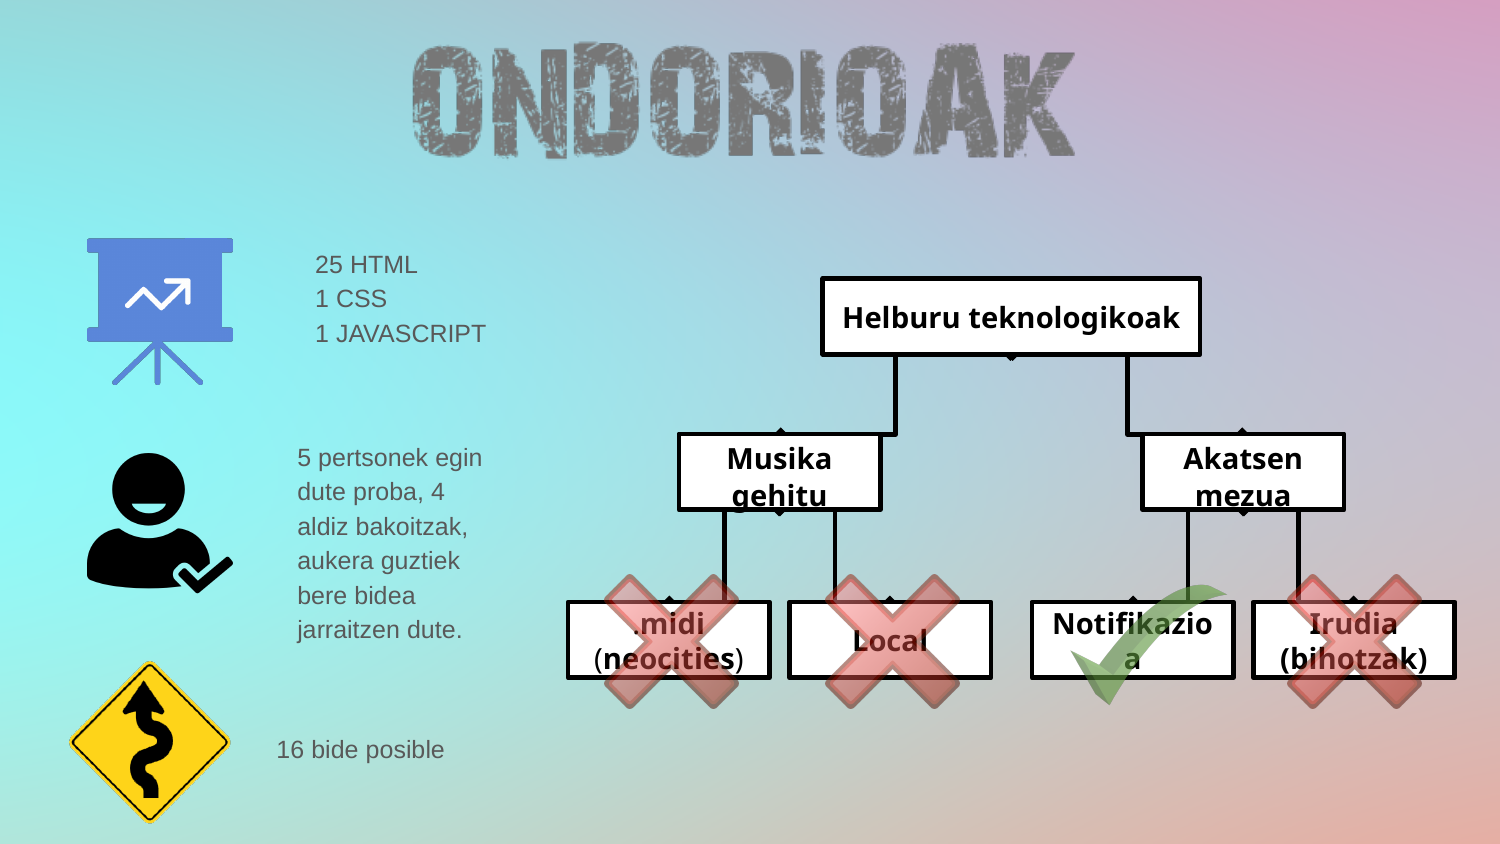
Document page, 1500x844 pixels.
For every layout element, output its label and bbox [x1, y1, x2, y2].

text_box [567, 278, 1456, 715]
picture [0, 0, 1500, 844]
